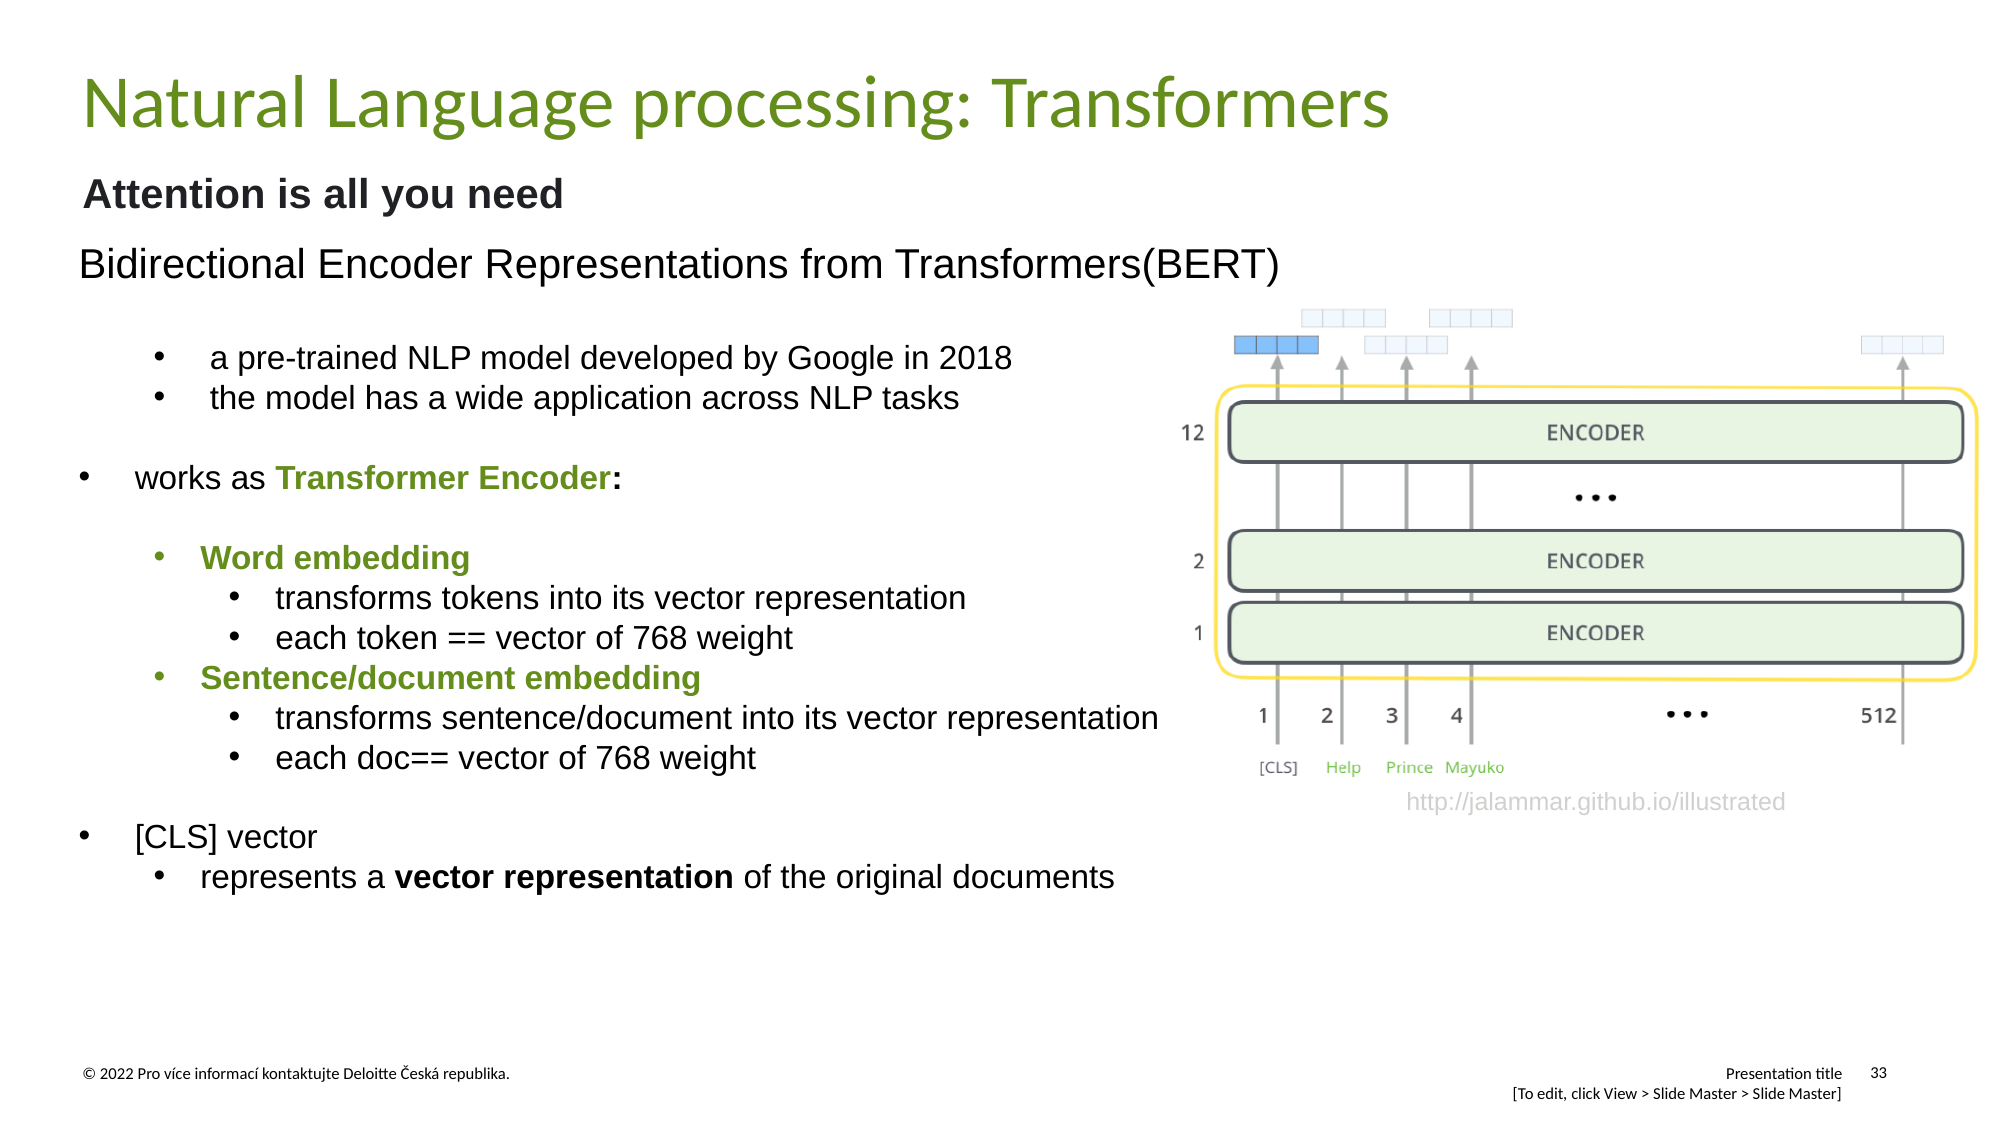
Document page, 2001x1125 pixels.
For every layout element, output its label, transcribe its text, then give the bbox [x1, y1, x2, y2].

text_box Bidirectional Encoder Representations from Transformers(BERT) a pre-trained NLP model developed by Google in 2018 the model has a wide application across NLP tasks works as Transformer Encoder: Word embedding transforms tokens into its vector representation each token == vector of 768 weight Sentence/document embedding transforms sentence/document into its vector representation each doc== vector of 768 weight [CLS] vector represents a vector representation of the original documents [63, 229, 1362, 948]
picture [1180, 298, 1983, 783]
title Natural Language processing: Transformers [82, 52, 1720, 167]
text_box http://jalammar.github.io/illustrated [1391, 778, 2000, 823]
text_box Attention is all you need [82, 166, 1062, 229]
